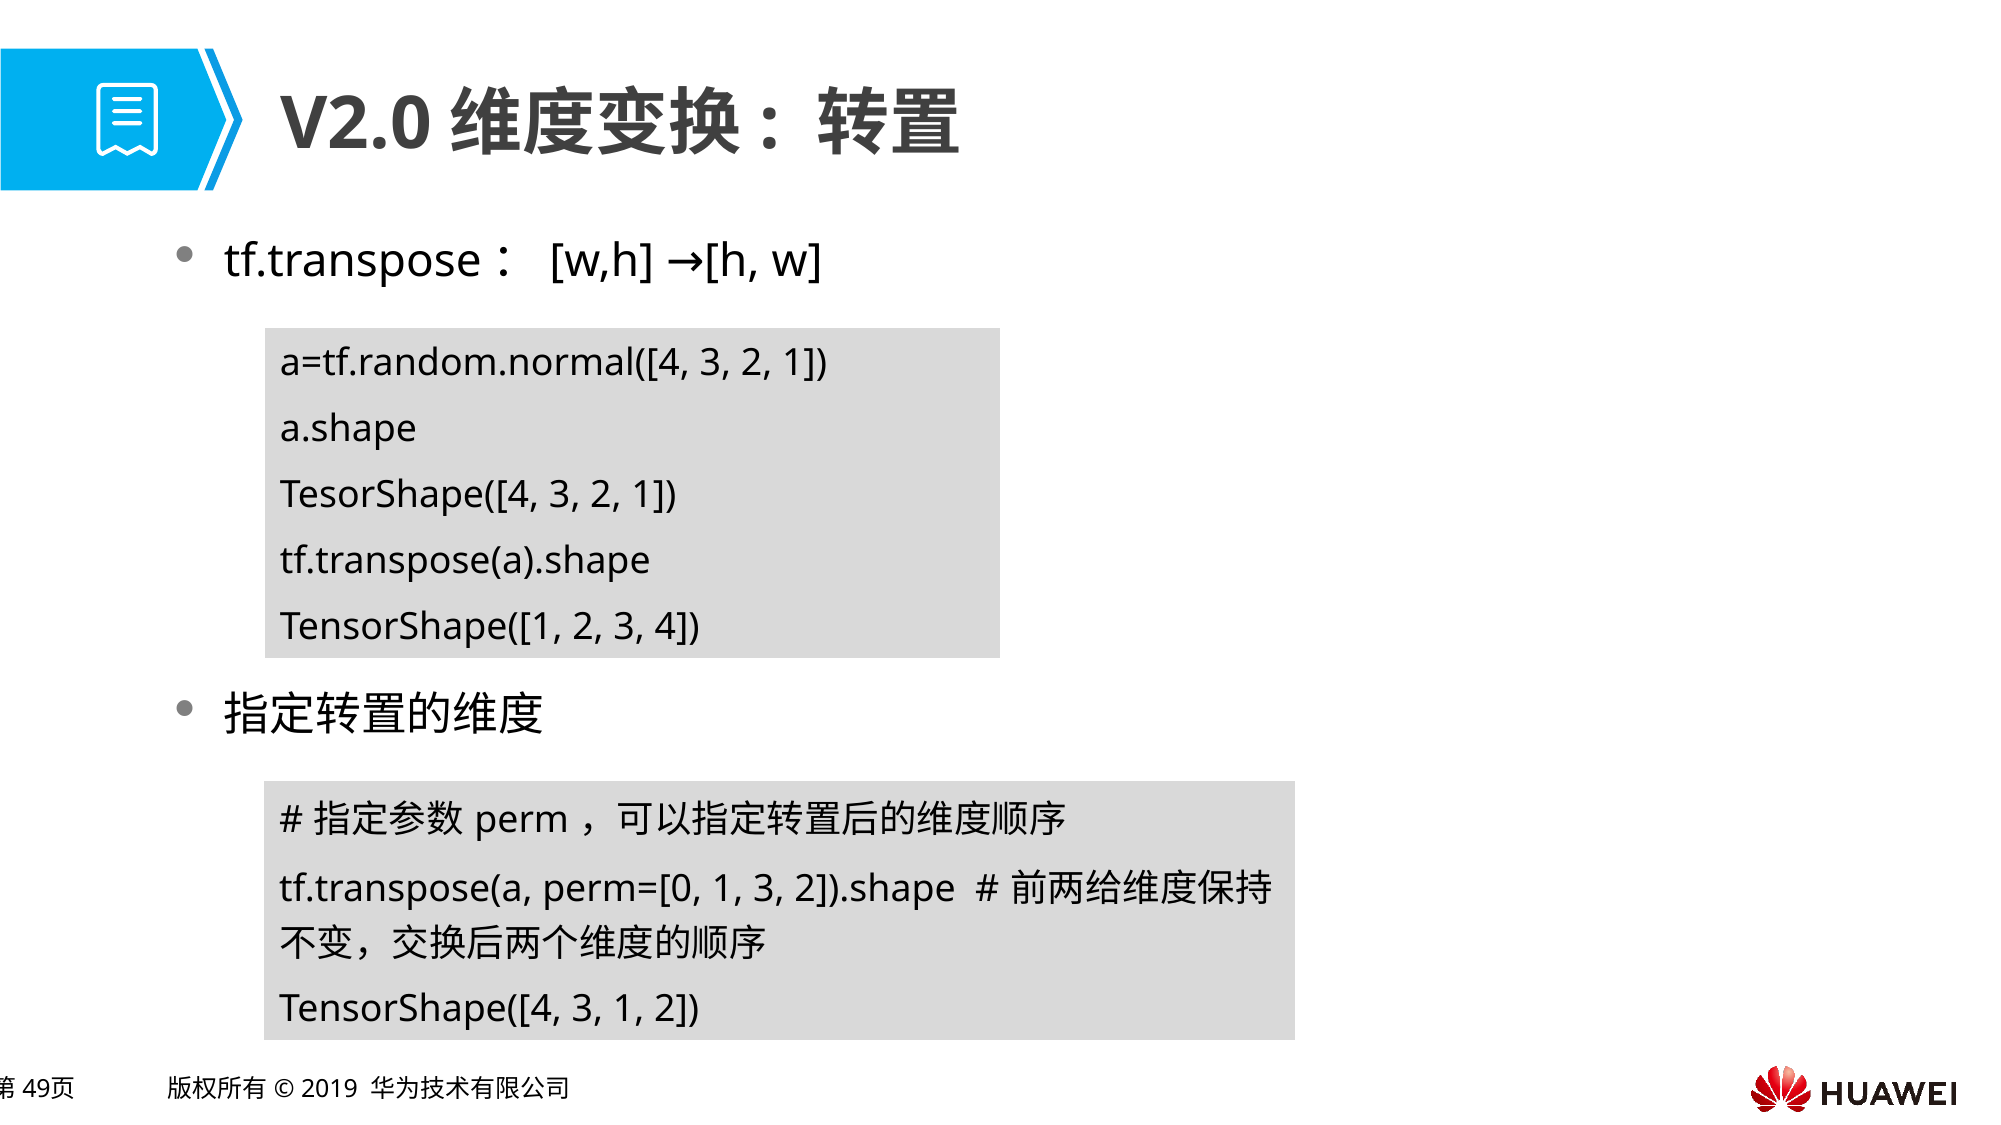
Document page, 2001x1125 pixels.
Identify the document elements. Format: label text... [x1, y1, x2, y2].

table_header a=tf.random.normal([4, 3, 2, 1]) [265, 328, 1000, 394]
table_cell TesorShape([4, 3, 2, 1]) [265, 460, 1000, 526]
table_cell tf.transpose(a, perm=[0, 1, 3, 2]).shape #前两给维度保持不变，交换后两个维度的顺序 [264, 851, 1295, 974]
table_cell TensorShape([1, 2, 3, 4]) [265, 592, 1000, 658]
list tf.transpose：[w,h] →[h, w] 指定转置的维度 [160, 202, 1883, 1048]
table_cell TensorShape([4, 3, 1, 2]) [264, 974, 1295, 1040]
picture [1751, 1066, 1956, 1112]
table_header #指定参数perm，可以指定转置后的维度顺序 [264, 781, 1295, 851]
table_cell tf.transpose(a).shape [265, 526, 1000, 592]
title V2.0维度变换: 转置 [263, 67, 1877, 173]
table_cell a.shape [265, 394, 1000, 460]
